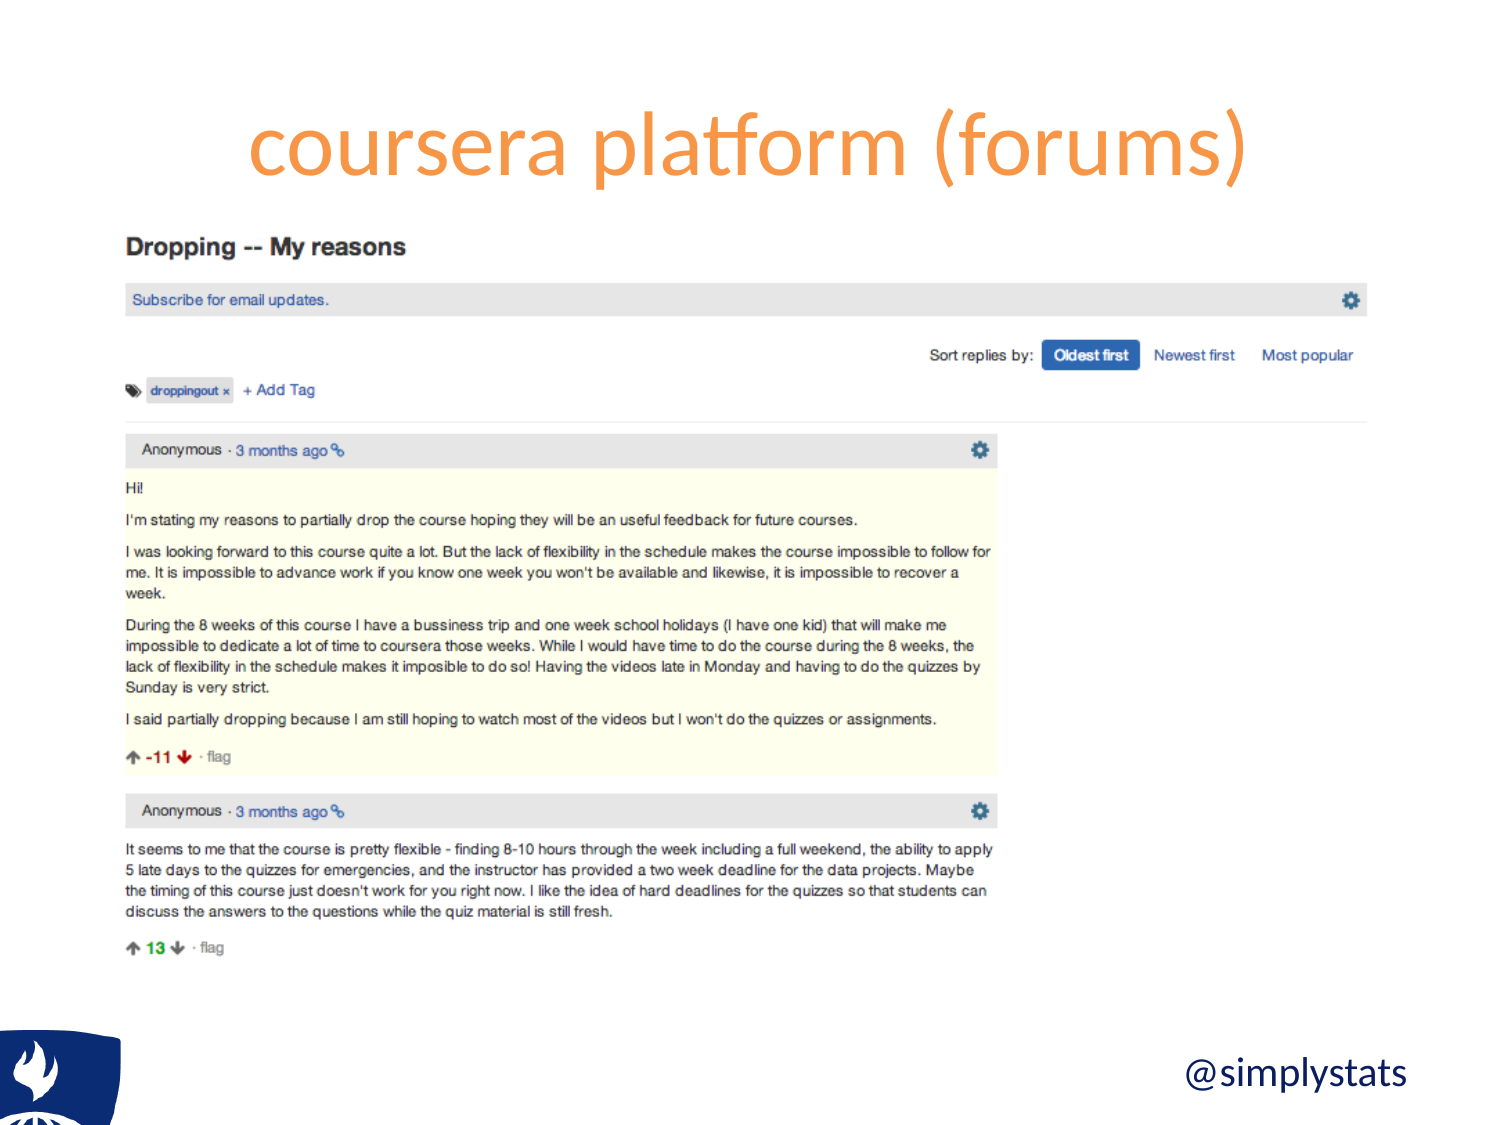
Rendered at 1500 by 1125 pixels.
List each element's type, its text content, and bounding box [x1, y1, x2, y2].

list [76, 232, 1427, 976]
title coursera platform (forums) [75, 45, 1425, 231]
picture [0, 1025, 126, 1125]
